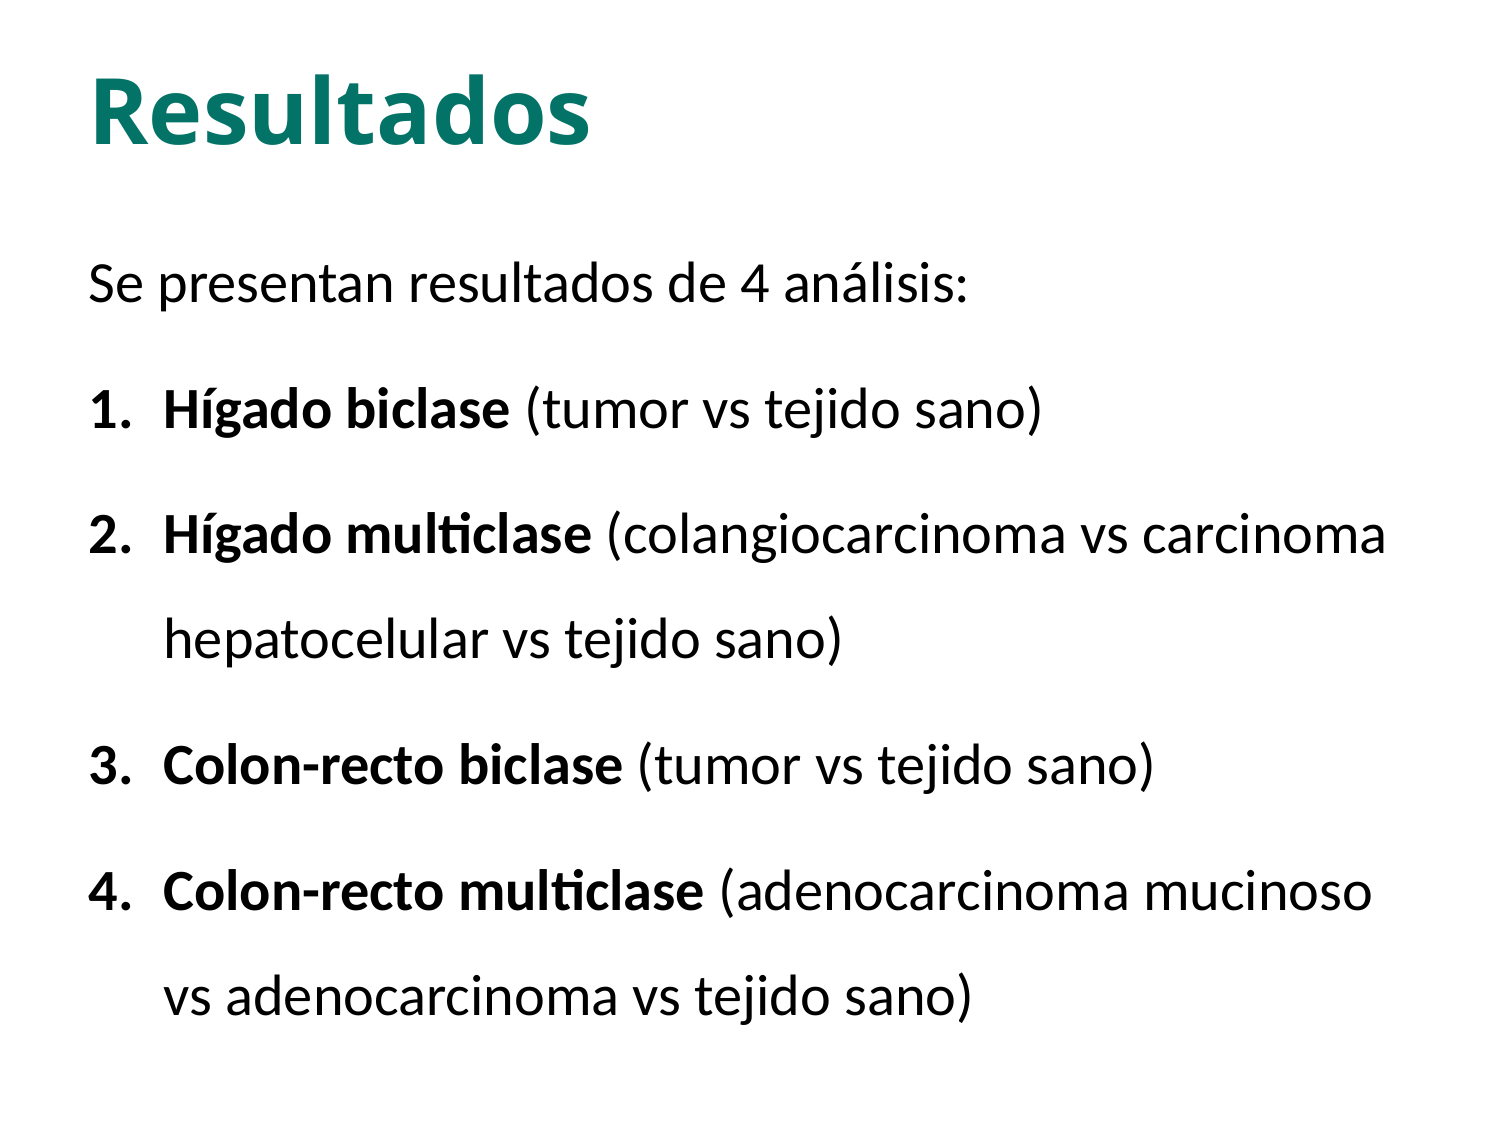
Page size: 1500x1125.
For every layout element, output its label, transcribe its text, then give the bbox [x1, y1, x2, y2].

text_box Resultados [0, 0, 1500, 201]
list Se presentan resultados de 4 análisis: Hígado biclase (tumor vs tejido sano) Hígado multiclase (colangiocarcinoma vs carcinoma hepatocelular vs tejido sano) Colon-recto biclase (tumor vs tejido sano) Colon-recto multiclase (adenocarcinoma mucinoso vs adenocarcinoma vs tejido sano) [0, 201, 1500, 1125]
